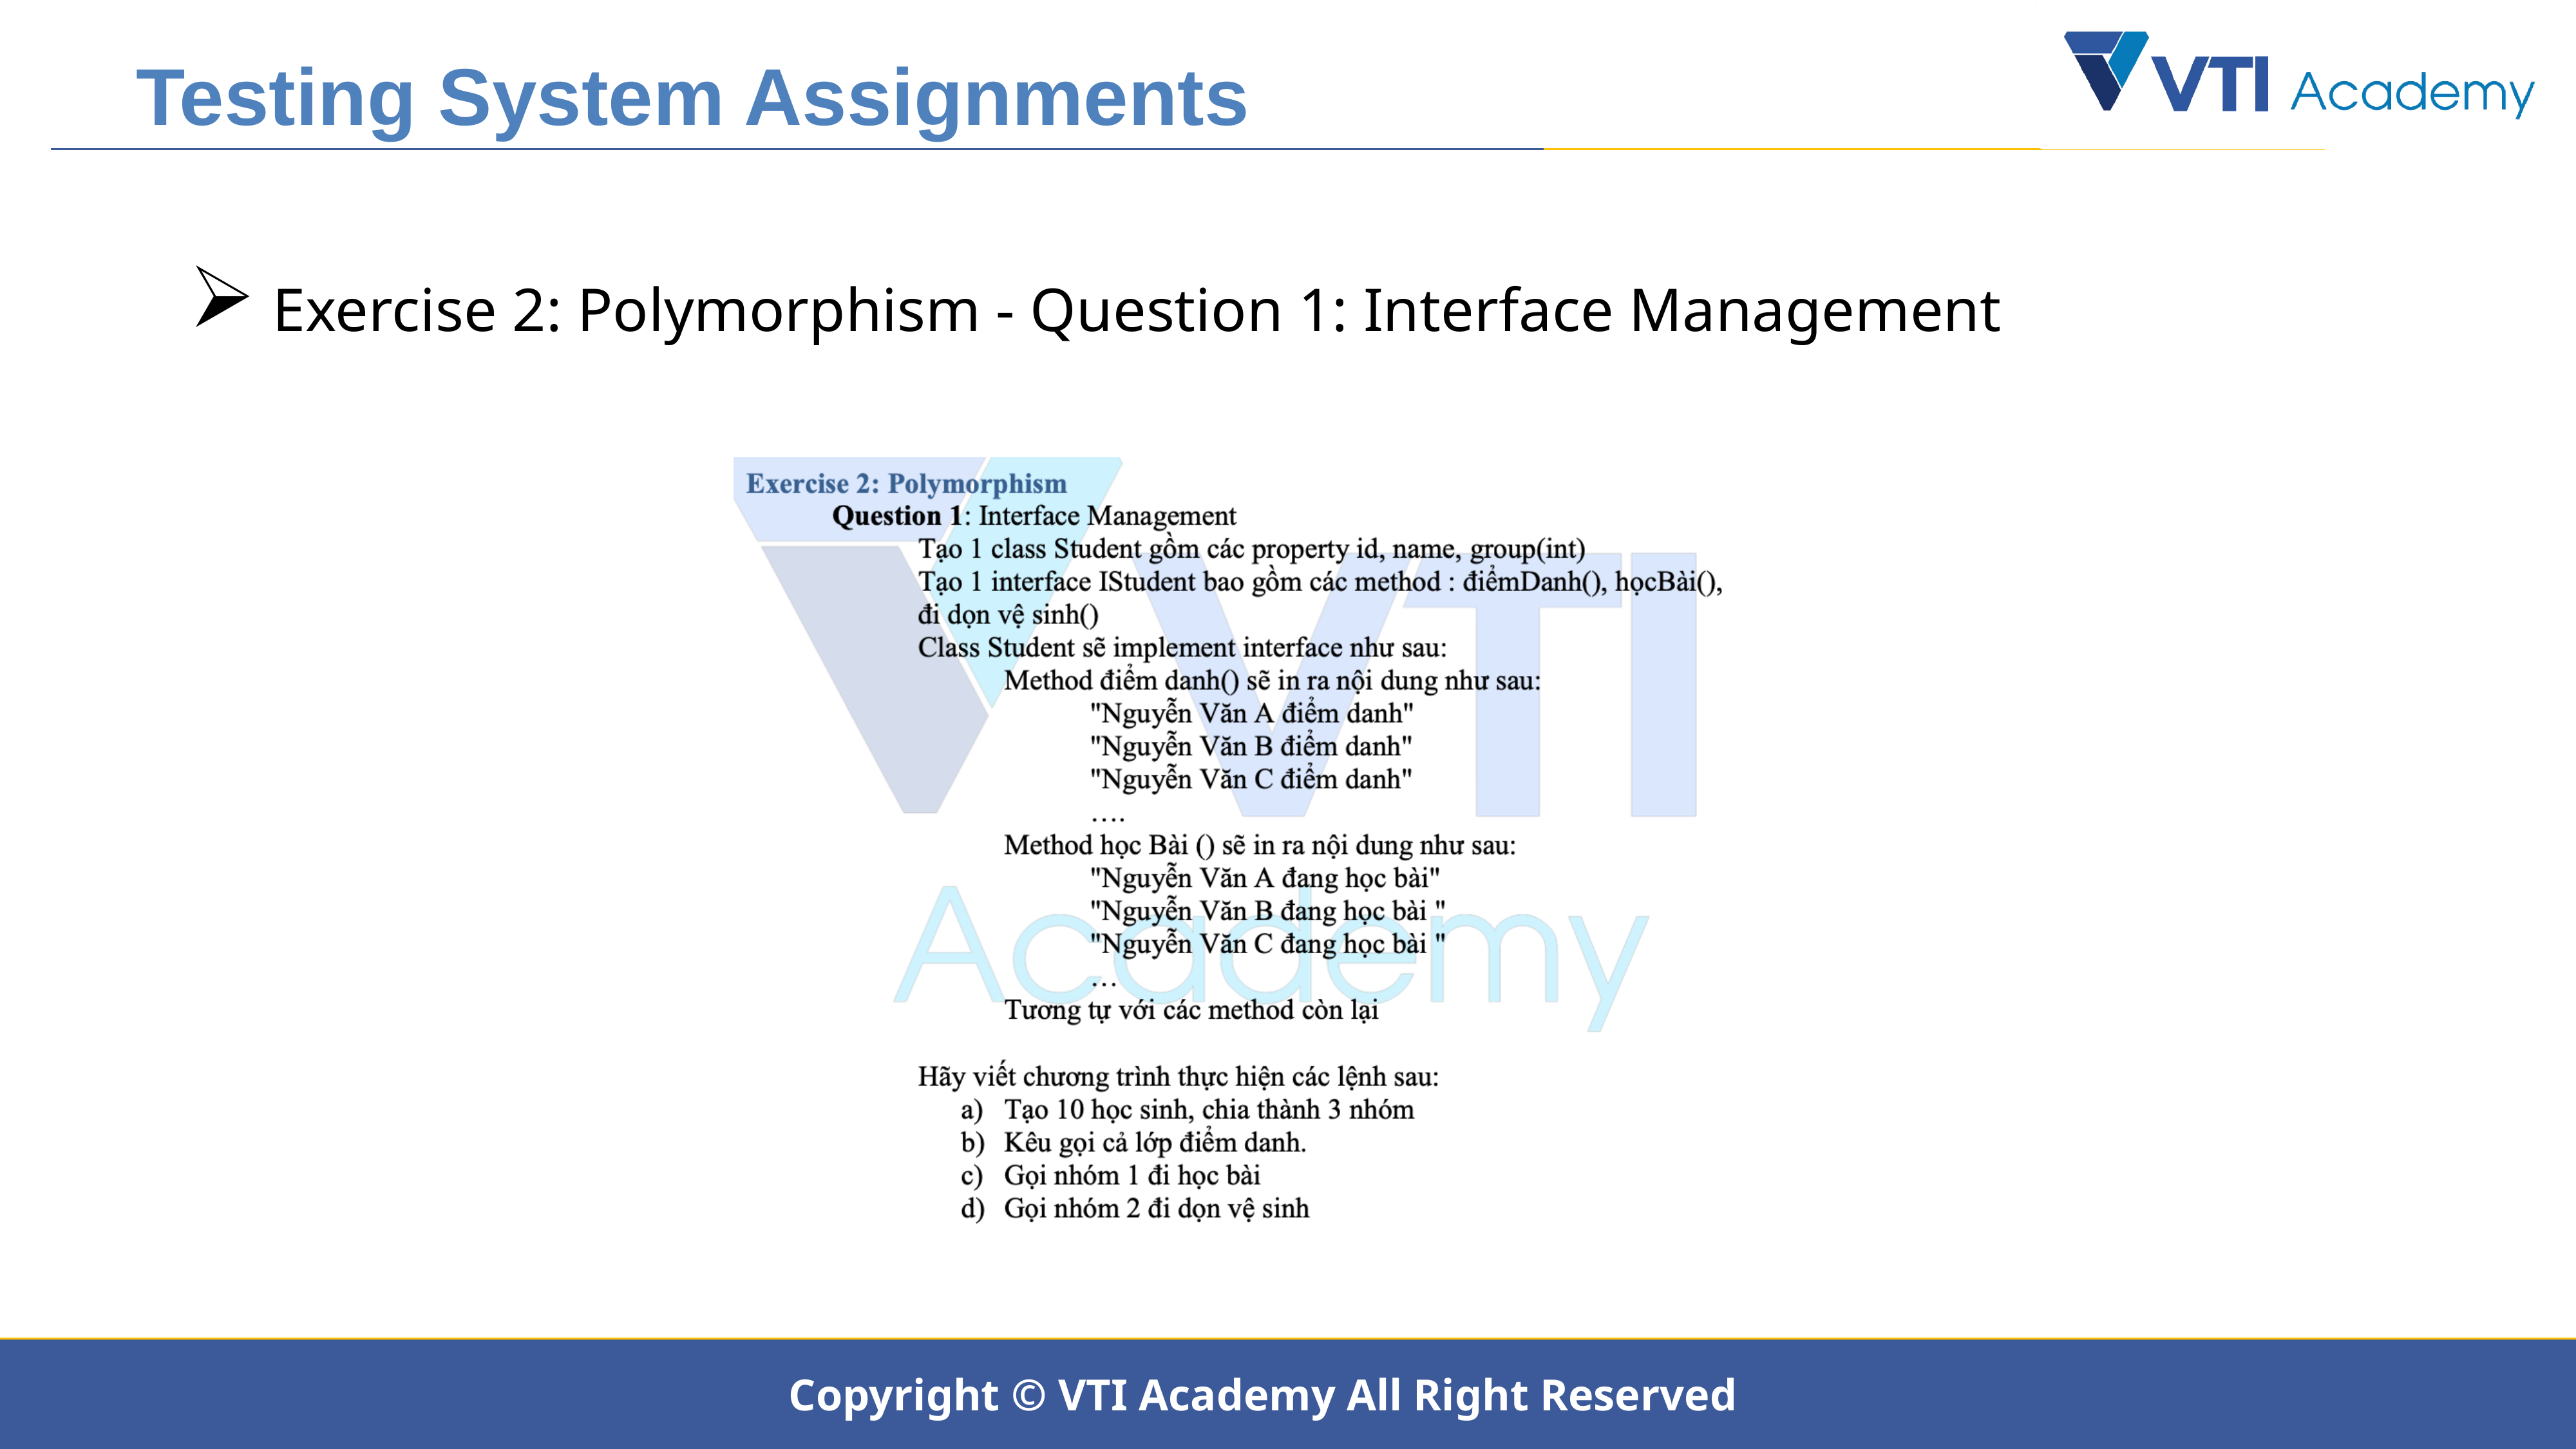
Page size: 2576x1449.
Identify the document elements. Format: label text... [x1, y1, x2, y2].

picture [733, 457, 1735, 1233]
picture [2034, 0, 2576, 149]
text_box Exercise 2: Polymorphism - Question 1: Interface Management [180, 267, 2179, 407]
text_box Testing System Assignments [126, 60, 1288, 126]
